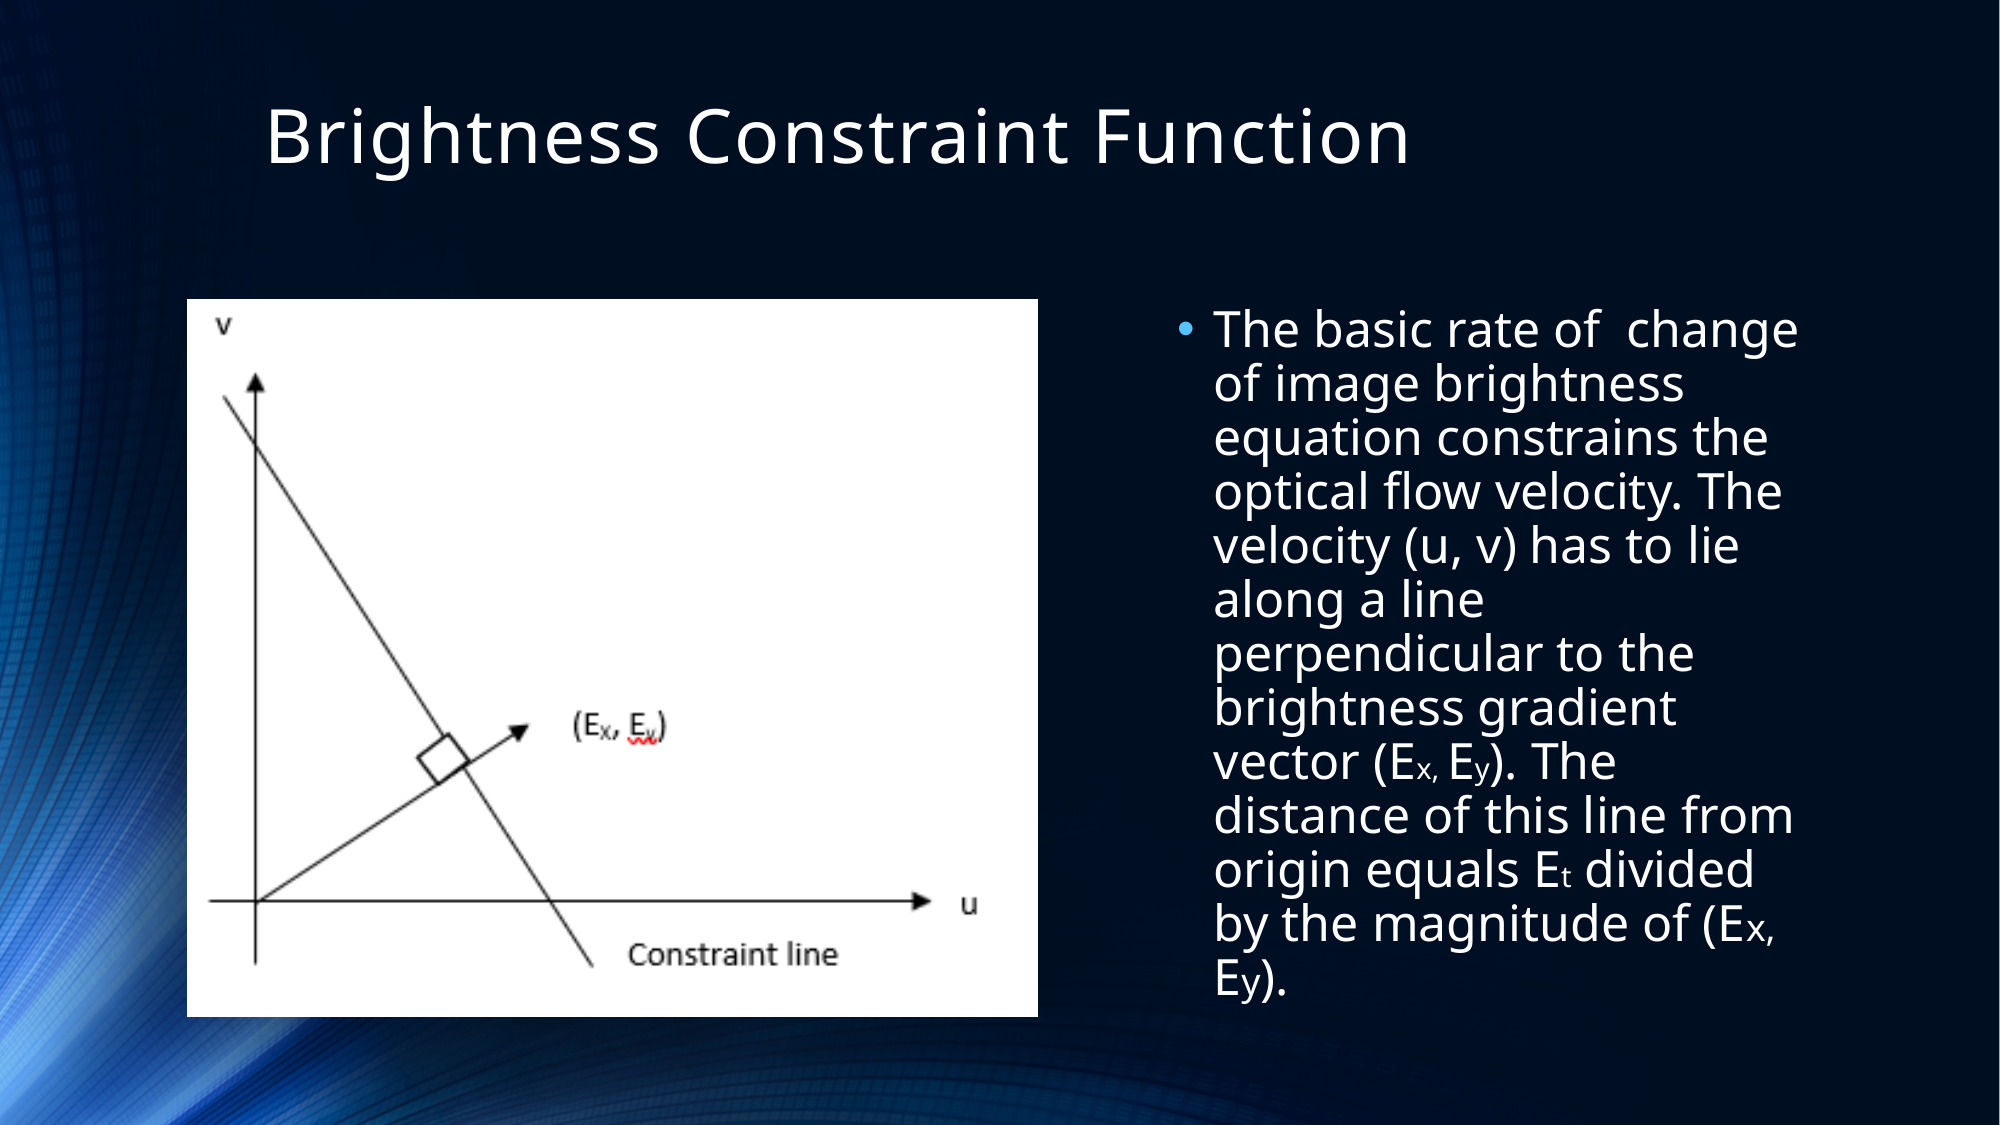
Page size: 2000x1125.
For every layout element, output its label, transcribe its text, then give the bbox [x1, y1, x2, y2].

picture [0, 0, 2000, 1125]
text_box The basic rate of change of image brightness equation constrains the optical flow velocity. The velocity (u, v) has to lie along a line perpendicular to the brightness gradient vector (Ex, Ey). The distance of this line from origin equals Et divided by the magnitude of (Ex, Ey). [1162, 297, 1836, 985]
title Brightness Constraint Function [249, 62, 1750, 188]
text_box [248, 249, 1747, 925]
